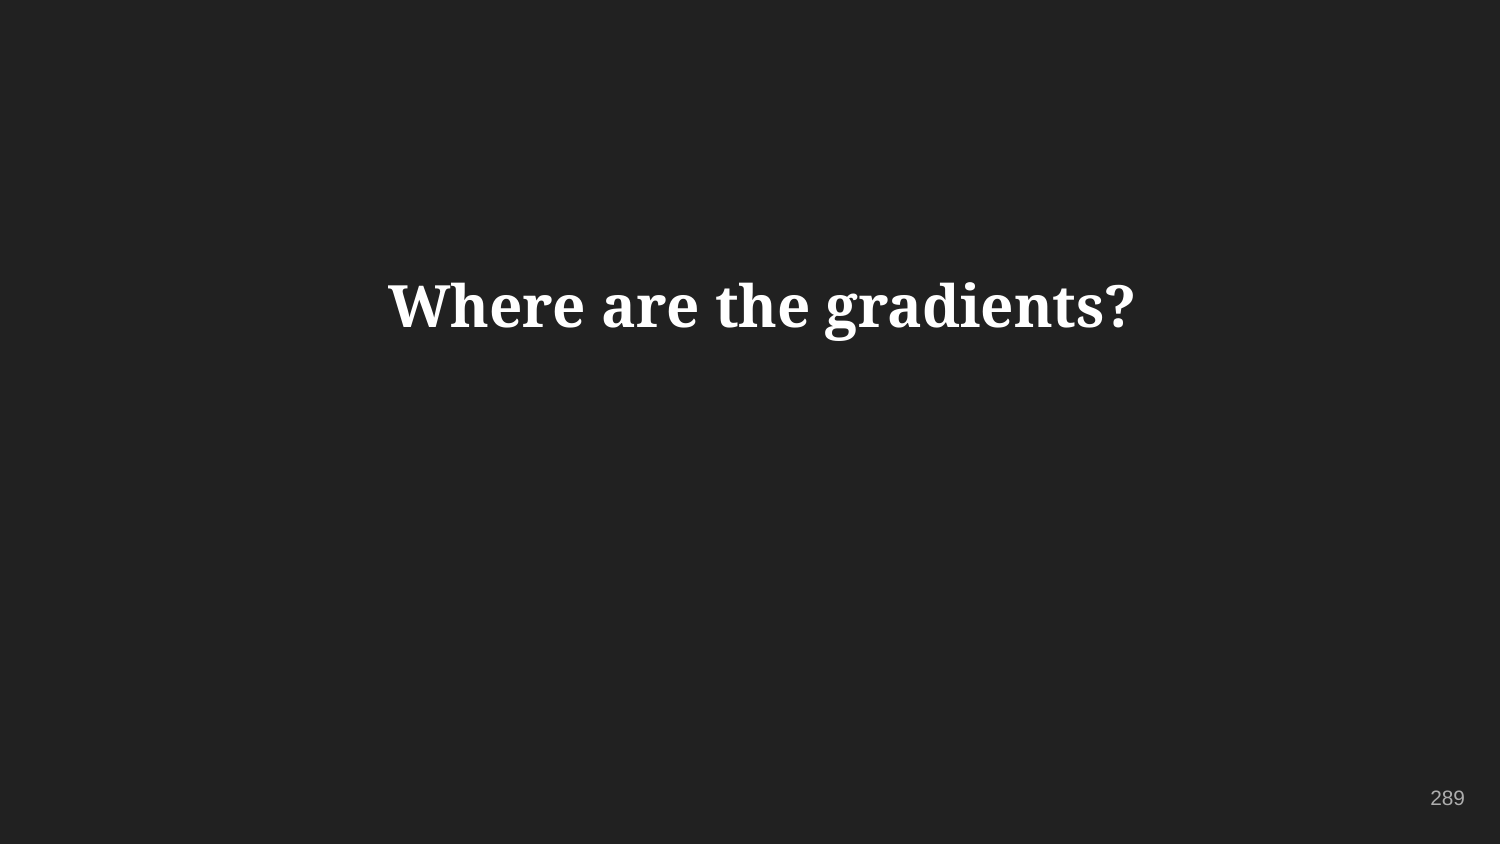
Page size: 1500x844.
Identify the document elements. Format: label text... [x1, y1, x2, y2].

title Where are the gradients? [63, 254, 1462, 562]
slide_number 289 [1389, 764, 1480, 830]
